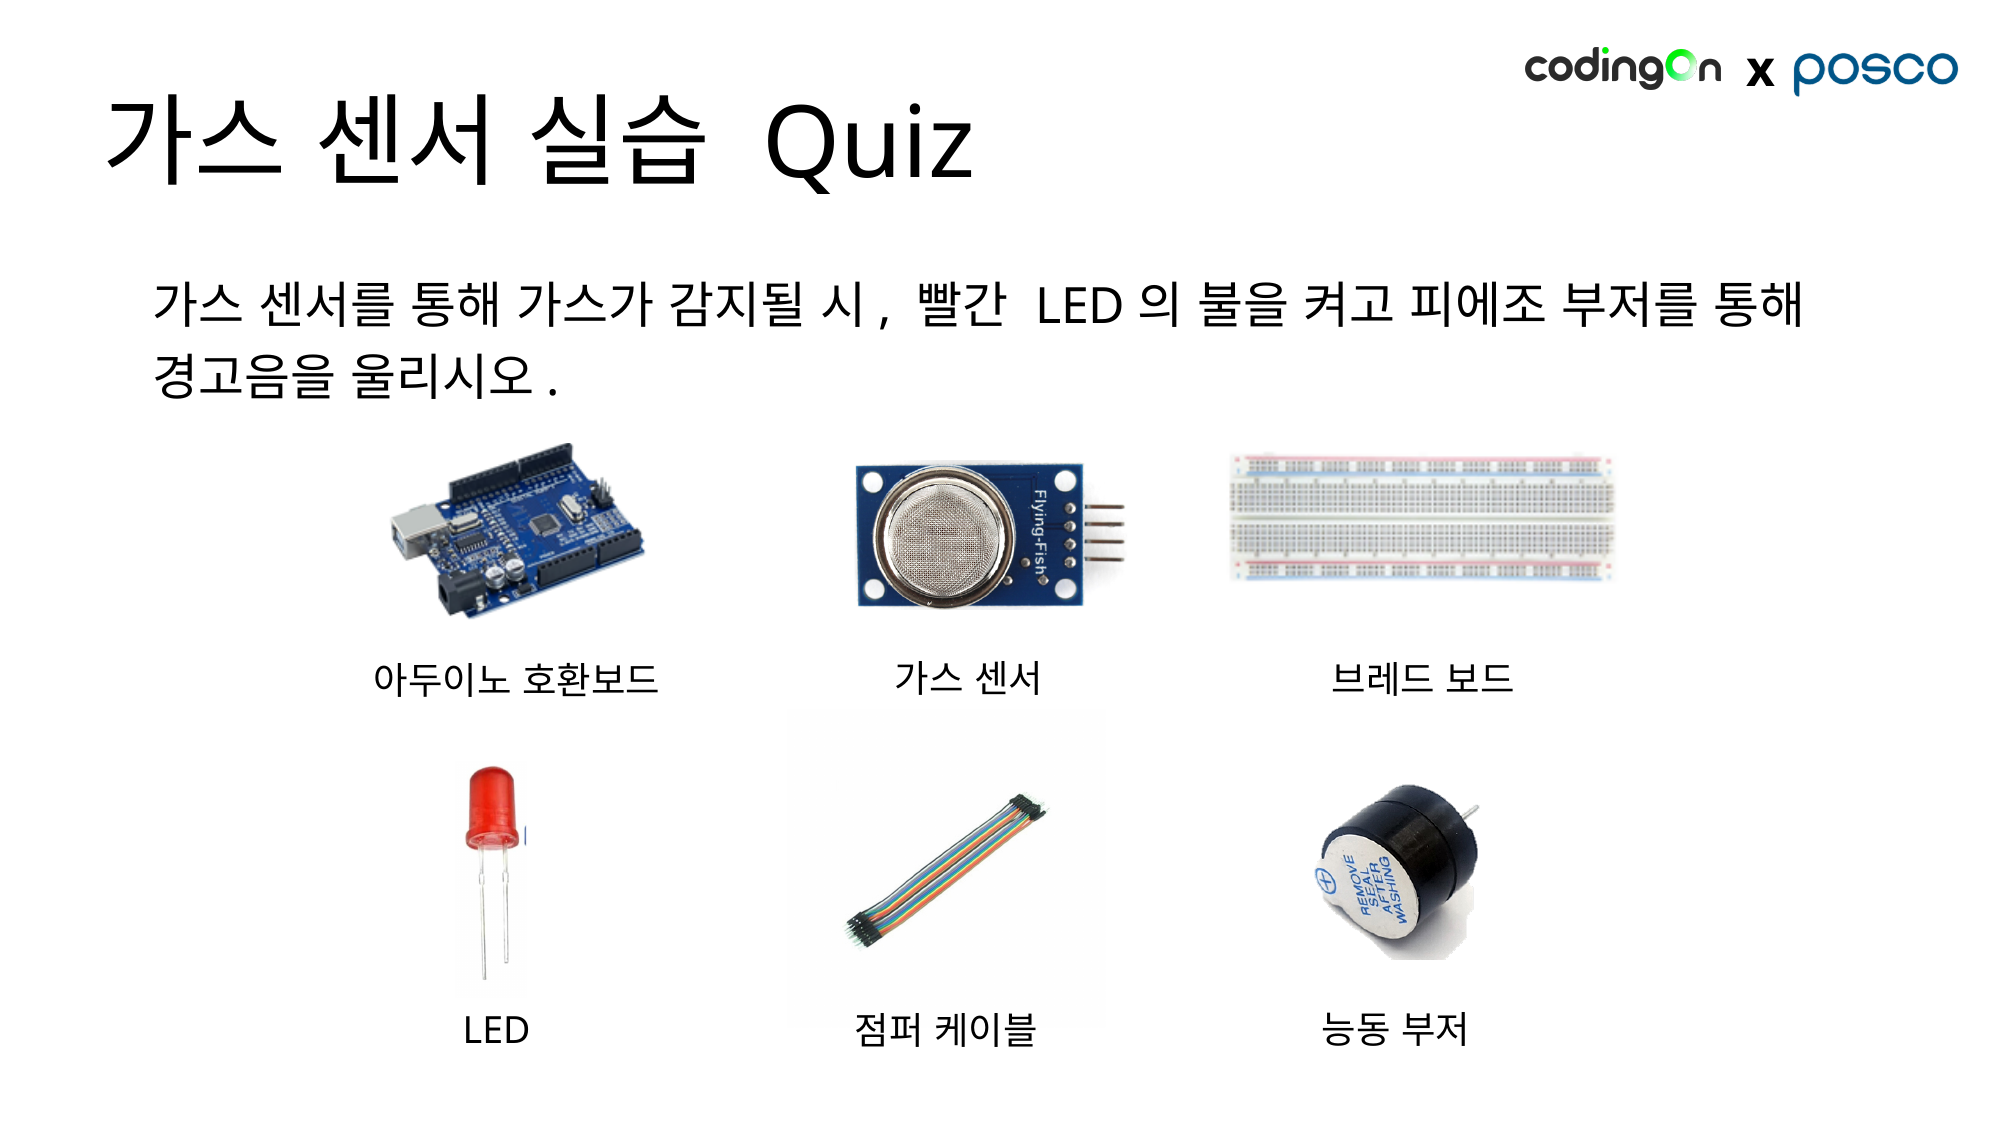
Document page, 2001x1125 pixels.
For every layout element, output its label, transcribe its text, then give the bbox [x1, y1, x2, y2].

picture [455, 761, 527, 998]
text_box 아두이노 호환보드 [334, 649, 700, 710]
text_box 브레드 보드 [1287, 648, 1560, 709]
title 가스 센서 실습 Quiz [87, 36, 1813, 255]
picture [1294, 741, 1511, 960]
text_box 가스 센서 [787, 648, 1152, 708]
picture [1216, 438, 1631, 596]
picture [854, 460, 1128, 610]
text_box 능동 부저 [1263, 998, 1529, 1059]
text_box LED [363, 998, 630, 1059]
picture [787, 709, 1106, 1028]
text_box 점퍼 케이블 [810, 1028, 1083, 1060]
picture [1813, 47, 1960, 101]
list 가스 센서를 통해 가스가 감지될 시, 빨간 LED의 불을 켜고 피에조 부저를 통해 경고음을 울리시오. [137, 254, 1863, 1014]
picture [387, 443, 654, 624]
